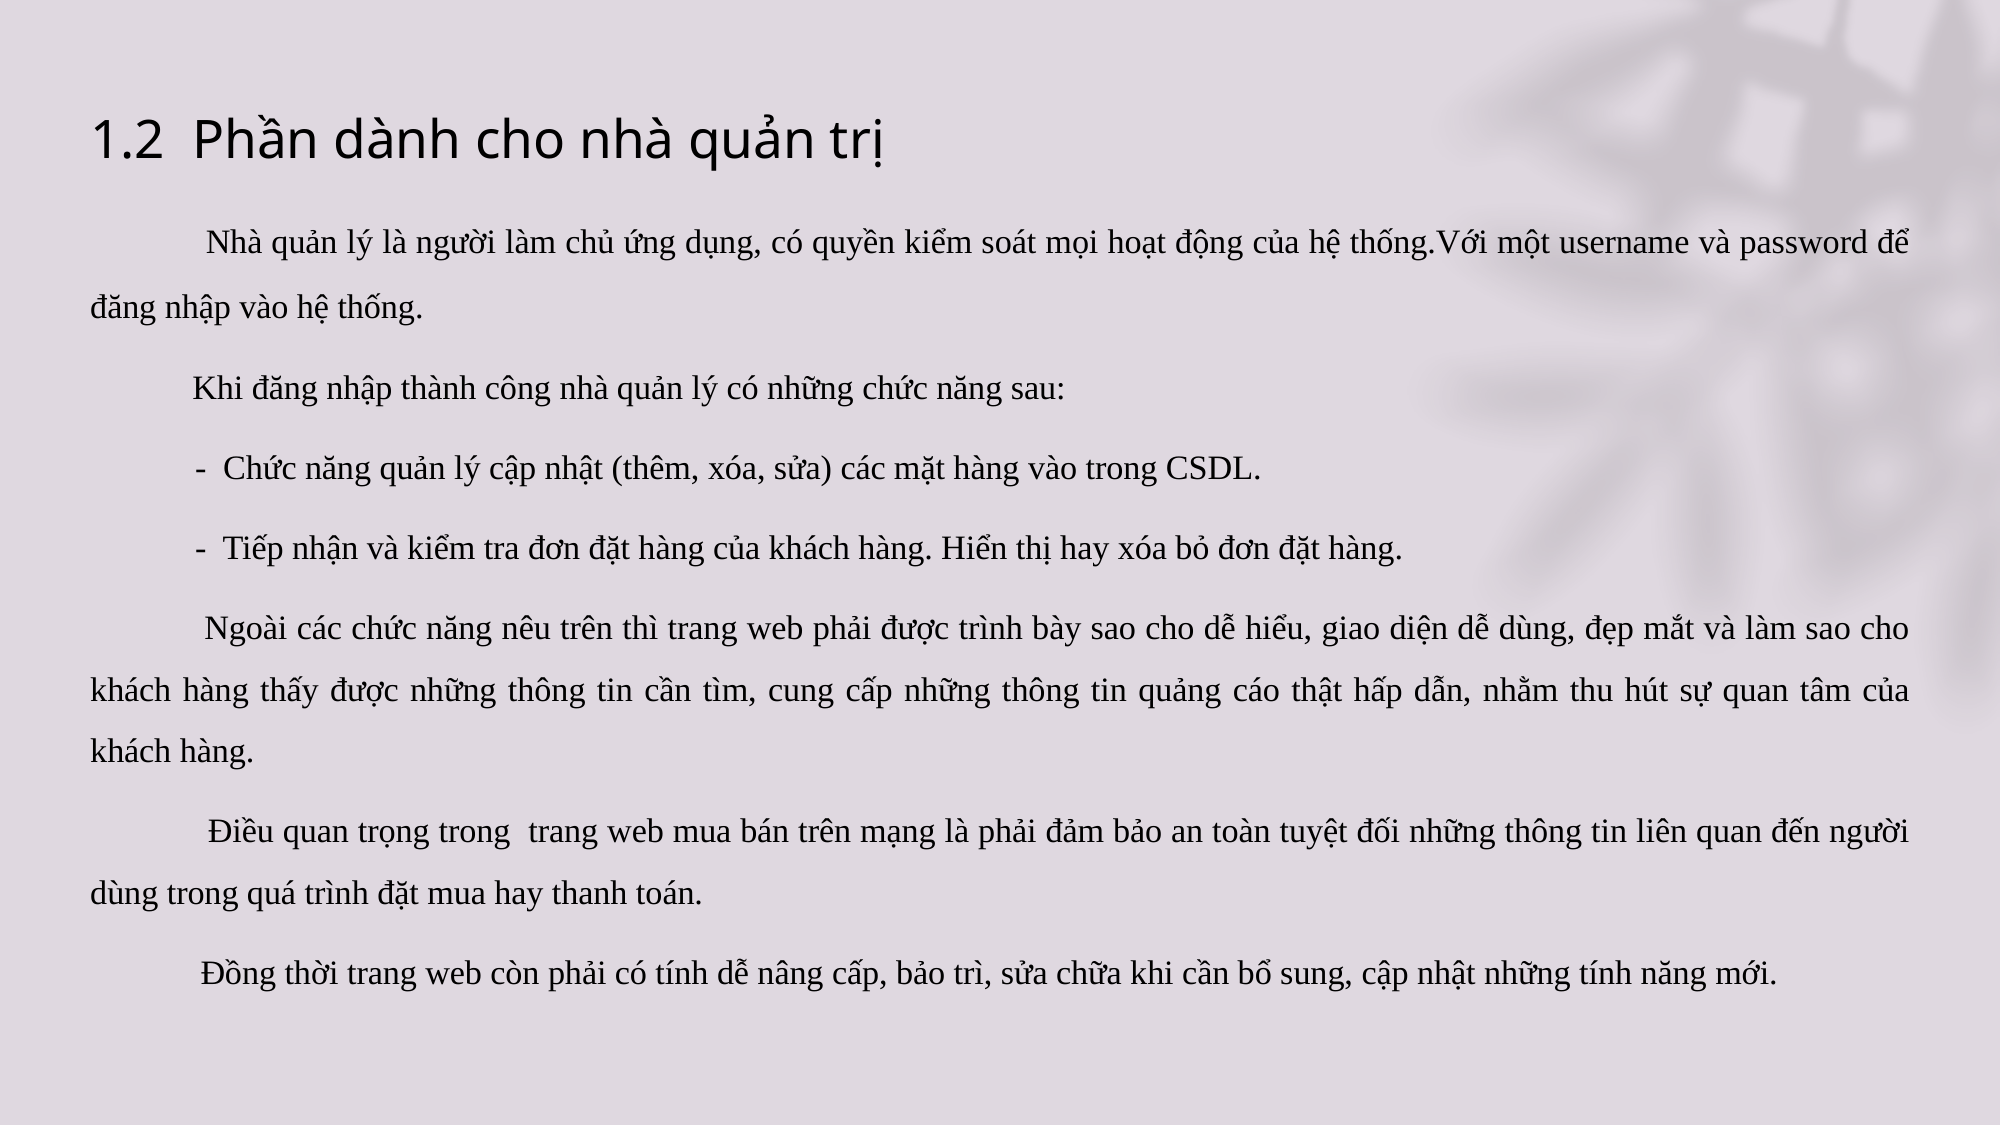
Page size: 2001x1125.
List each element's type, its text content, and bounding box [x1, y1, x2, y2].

list 1.2 Phần dành cho nhà quản trị Nhà quản lý là người làm chủ ứng dụng, có quyền kiểm soát mọi hoạt động của hệ thống.Với một username và password để đăng nhập vào hệ thống. Khi đăng nhập thành công nhà quản lý có những chức năng sau: - Chức năng quản lý cập nhật (thêm, xóa, sửa) các mặt hàng vào trong CSDL. - Tiếp nhận và kiểm tra đơn đặt hàng của khách hàng. Hiển thị hay xóa bỏ đơn đặt hàng. Ngoài các chức năng nêu trên thì trang web phải được trình bày sao cho dễ hiểu, giao diện dễ dùng, đẹp mắt và làm sao cho khách hàng thấy được những thông tin cần tìm, cung cấp những thông tin quảng cáo thật hấp dẫn, nhằm thu hút sự quan tâm của khách hàng. Điều quan trọng trong trang web mua bán trên mạng là phải đảm bảo an toàn tuyệt đối những thông tin liên quan đến người dùng trong quá trình đặt mua hay thanh toán. Đồng thời trang web còn phải có tính dễ nâng cấp, bảo trì, sửa chữa khi cần bổ sung, cập nhật những tính năng mới. [75, 91, 1925, 1009]
